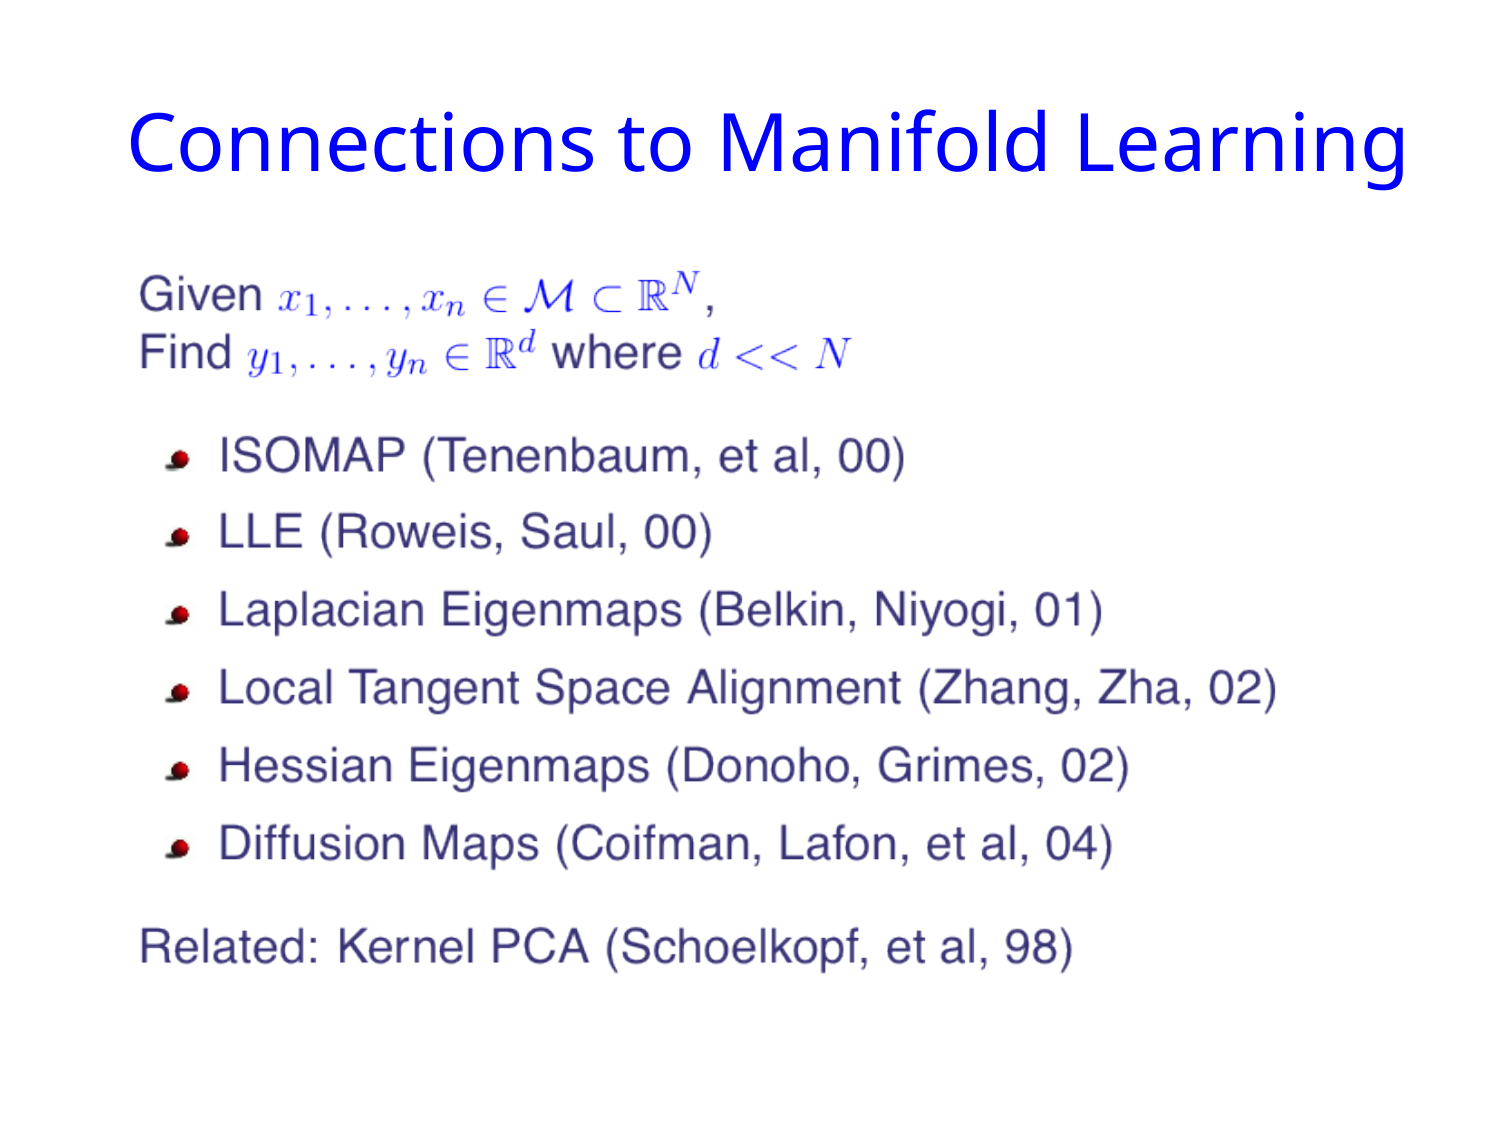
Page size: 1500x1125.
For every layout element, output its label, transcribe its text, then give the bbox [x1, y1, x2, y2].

title Connections to Manifold Learning [37, 45, 1500, 233]
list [74, 262, 1426, 1006]
